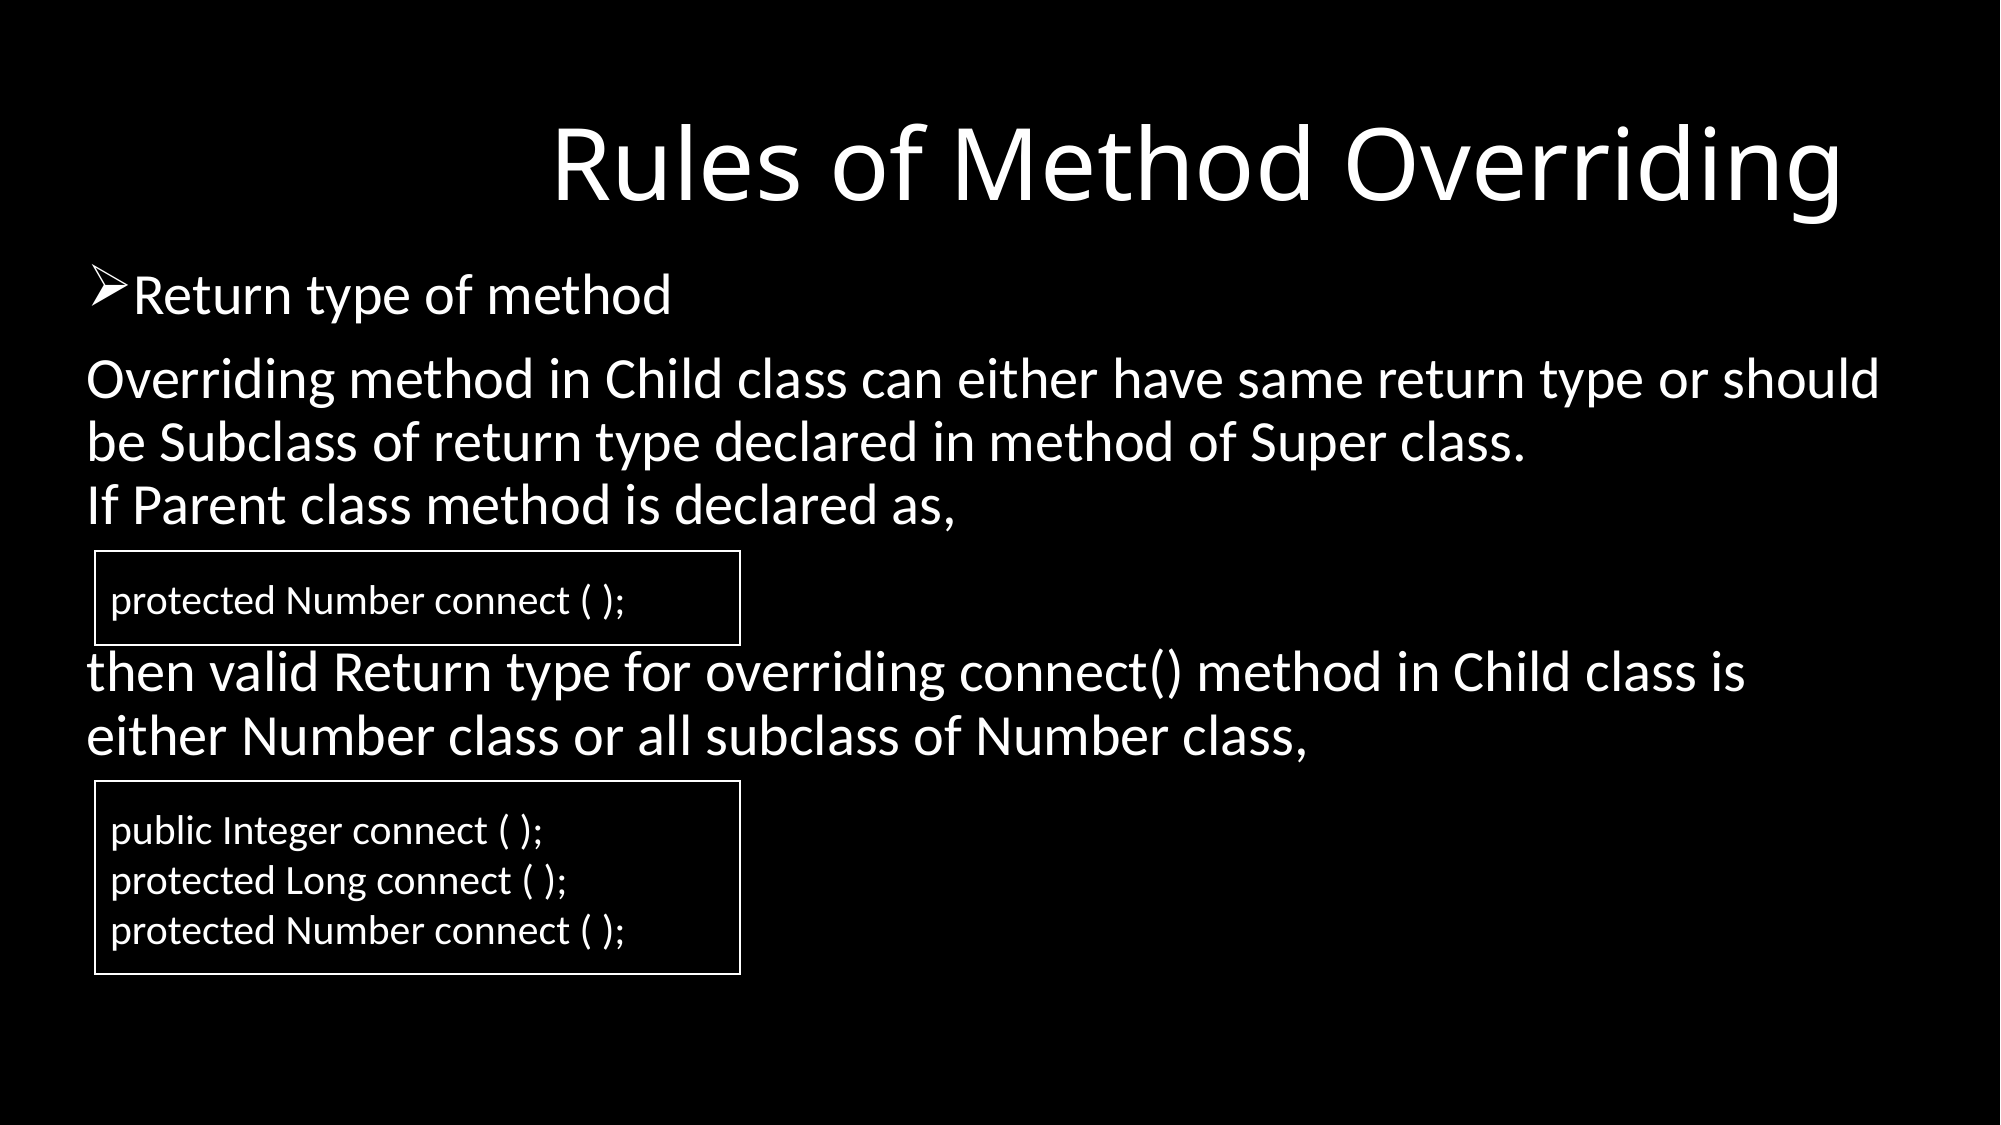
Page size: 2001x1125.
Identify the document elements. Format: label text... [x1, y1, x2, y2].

text_box public Integer connect ( ); protected Long connect ( ); protected Number connect ( ); [94, 780, 741, 975]
title Rules of Method Overriding [137, 59, 1863, 256]
text_box protected Number connect ( ); [94, 550, 741, 646]
list Return type of method Overriding method in Child class can either have same return type or should be Subclass of return type declared in method of Super class. If Parent class method is declared as, then valid Return type for overriding connect() method in Child class is either Number class or all subclass of Number class, [71, 256, 1905, 1014]
